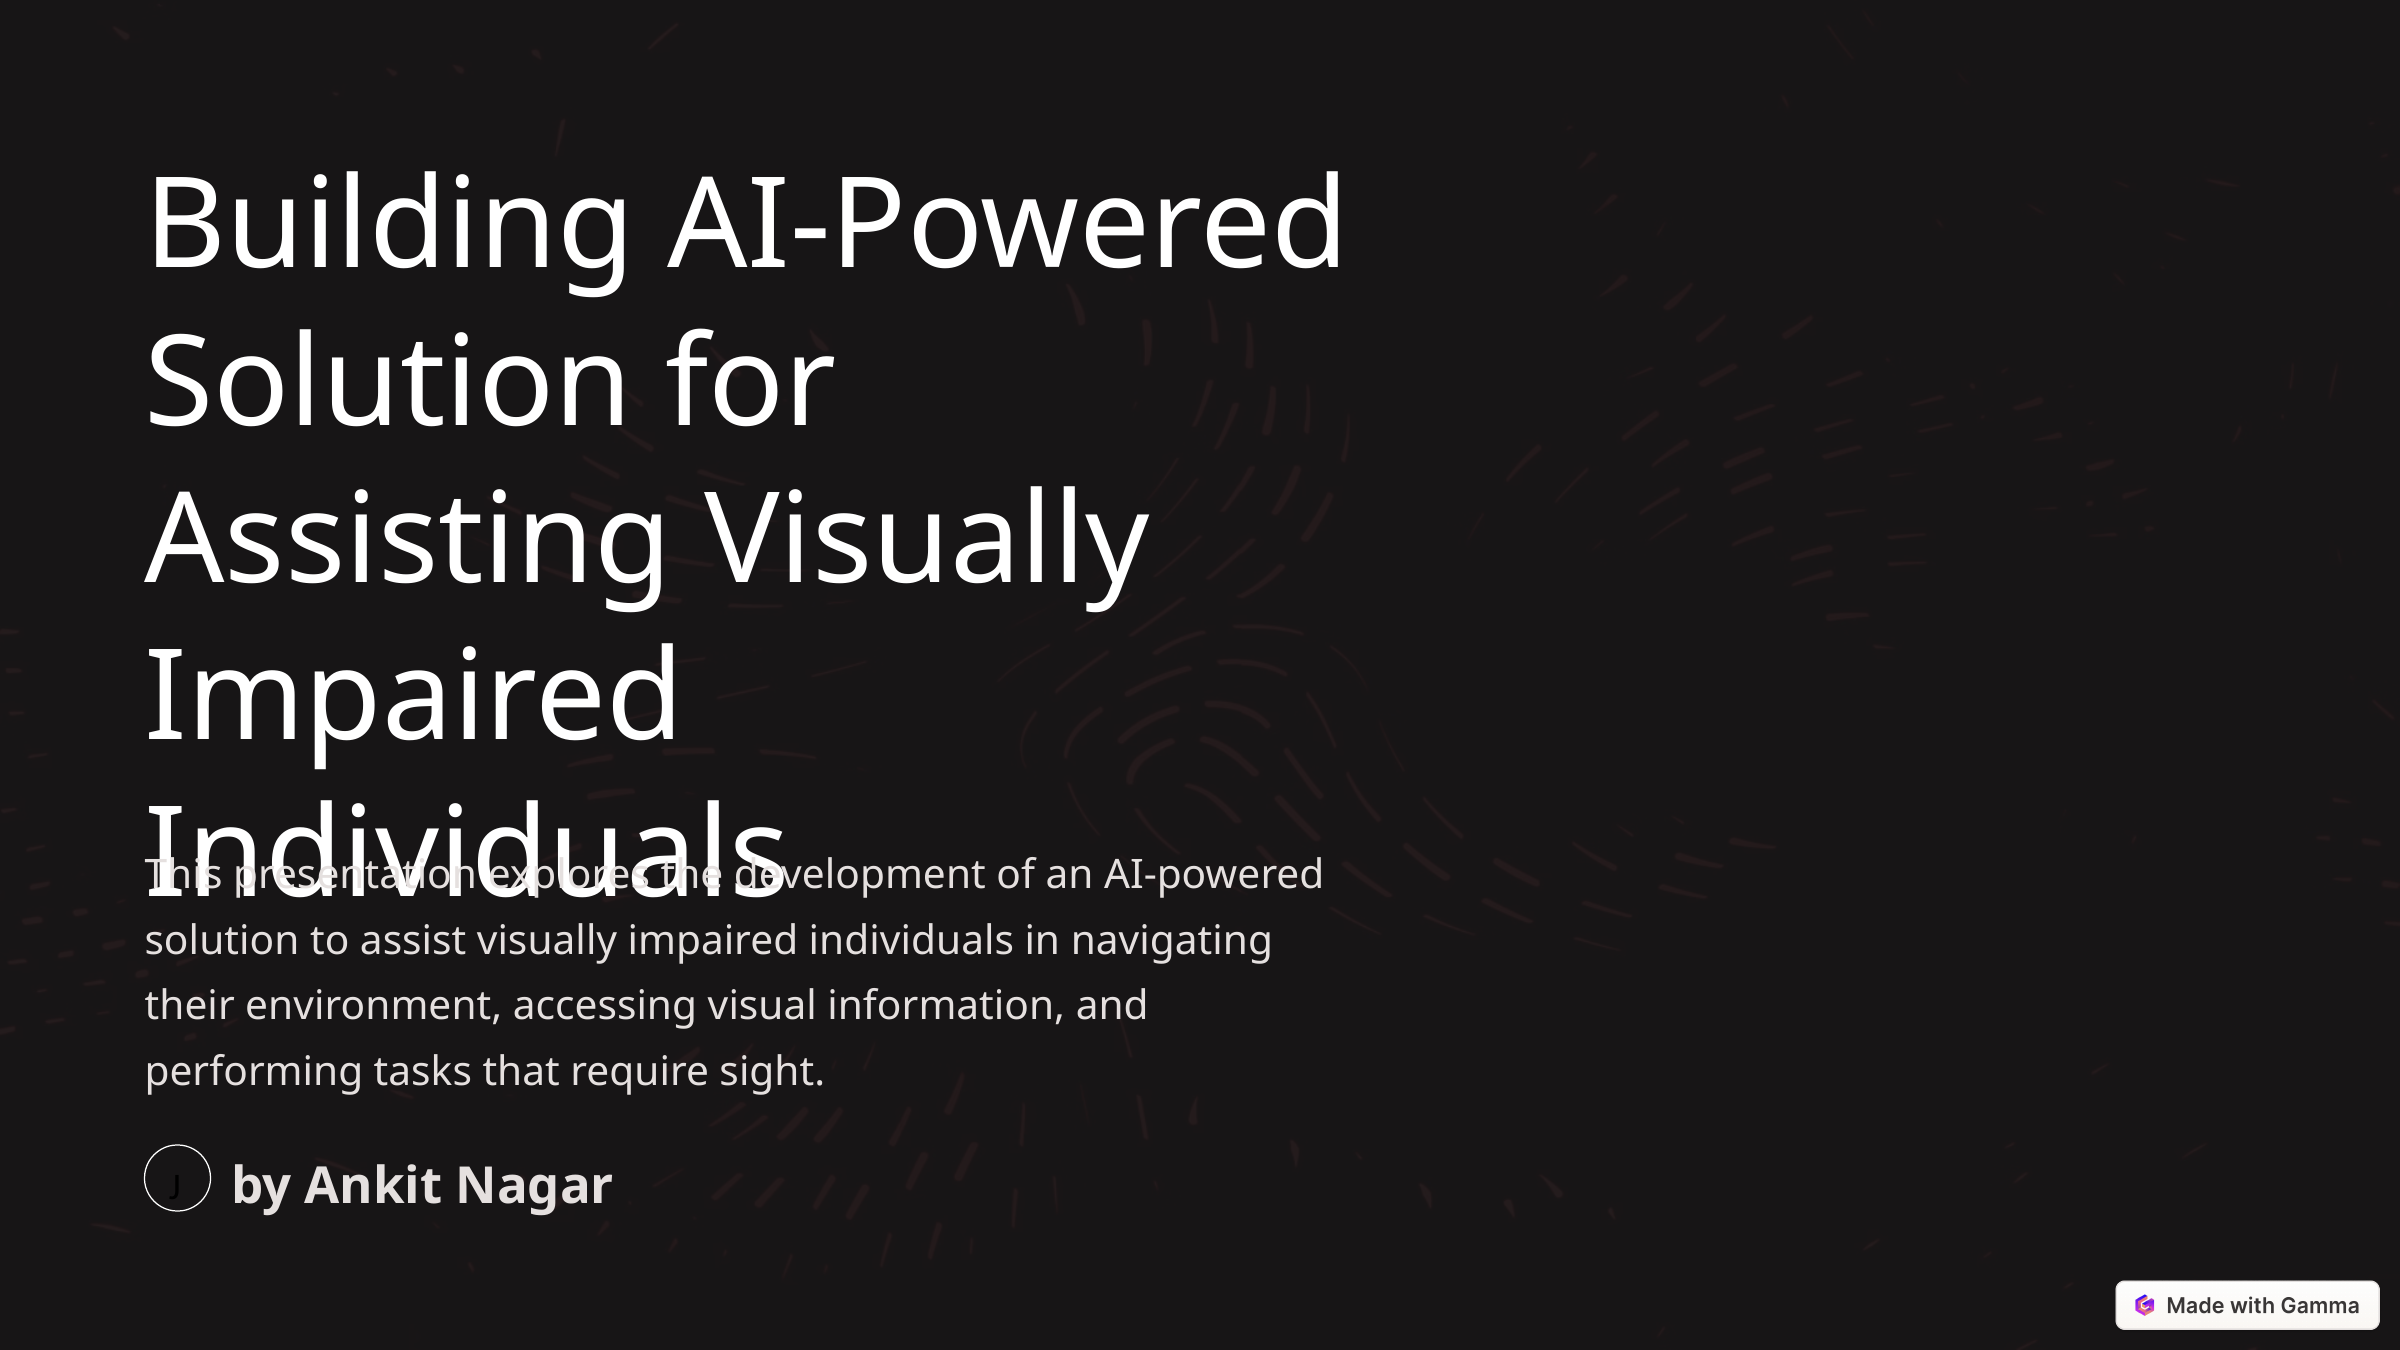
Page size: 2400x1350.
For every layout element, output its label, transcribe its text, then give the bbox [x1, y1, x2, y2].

picture [1499, 0, 2400, 1350]
text_box J [144, 1144, 211, 1212]
text_box Building AI-Powered Solution for Assisting Visually Impaired Individuals [144, 135, 1356, 770]
text_box by Ankit Nagar [231, 1141, 585, 1215]
text_box This presentation explores the development of an AI-powered solution to assist visually impaired individuals in navigating their environment, accessing visual information, and performing tasks that require sight. [144, 831, 1356, 1096]
